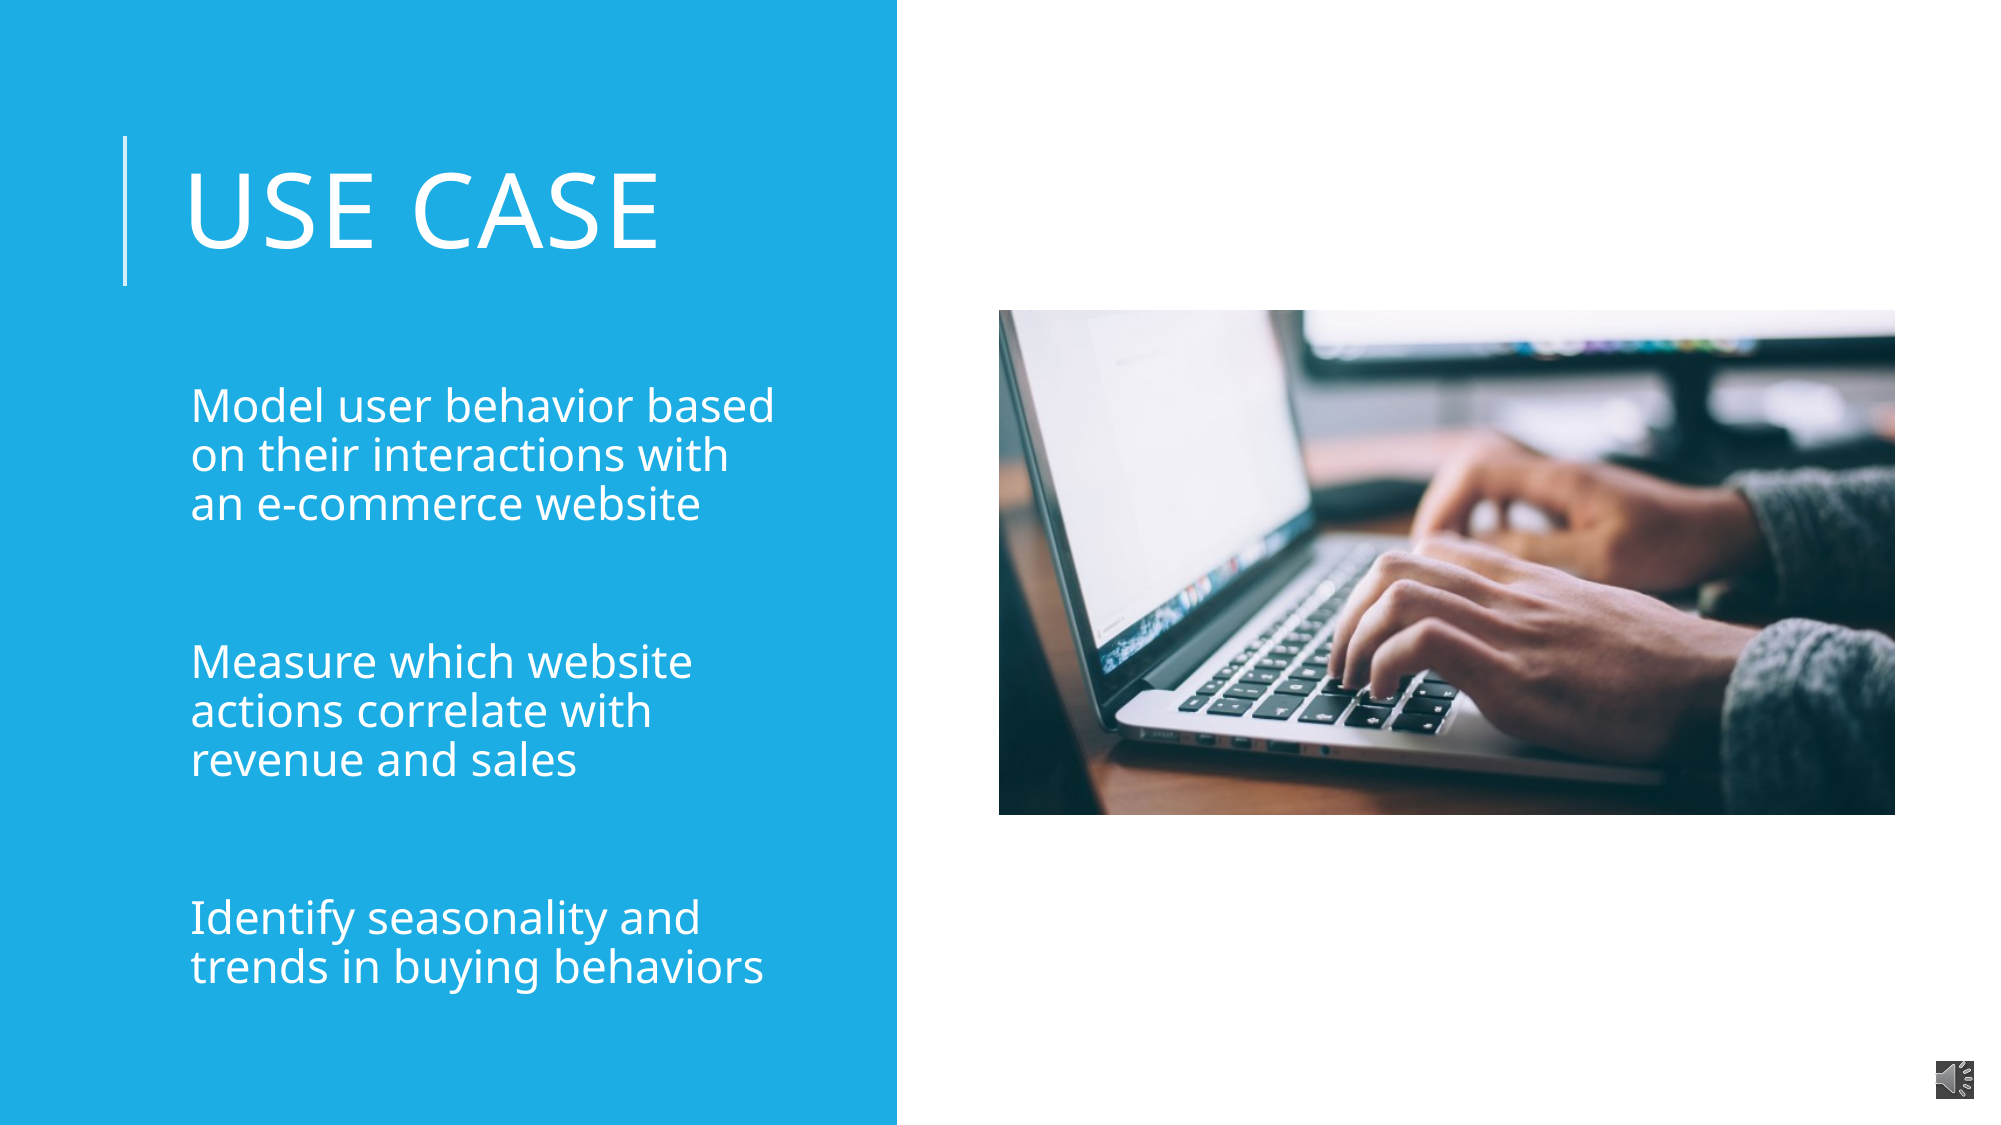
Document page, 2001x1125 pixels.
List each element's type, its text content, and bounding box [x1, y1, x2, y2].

list Model user behavior based on their interactions with an e-commerce website Measure which website actions correlate with revenue and sales Identify seasonality and trends in buying behaviors [168, 375, 790, 1020]
title Use Case [168, 96, 788, 342]
picture [1934, 1059, 1976, 1101]
picture [999, 310, 1896, 815]
text_box [0, 0, 898, 1125]
